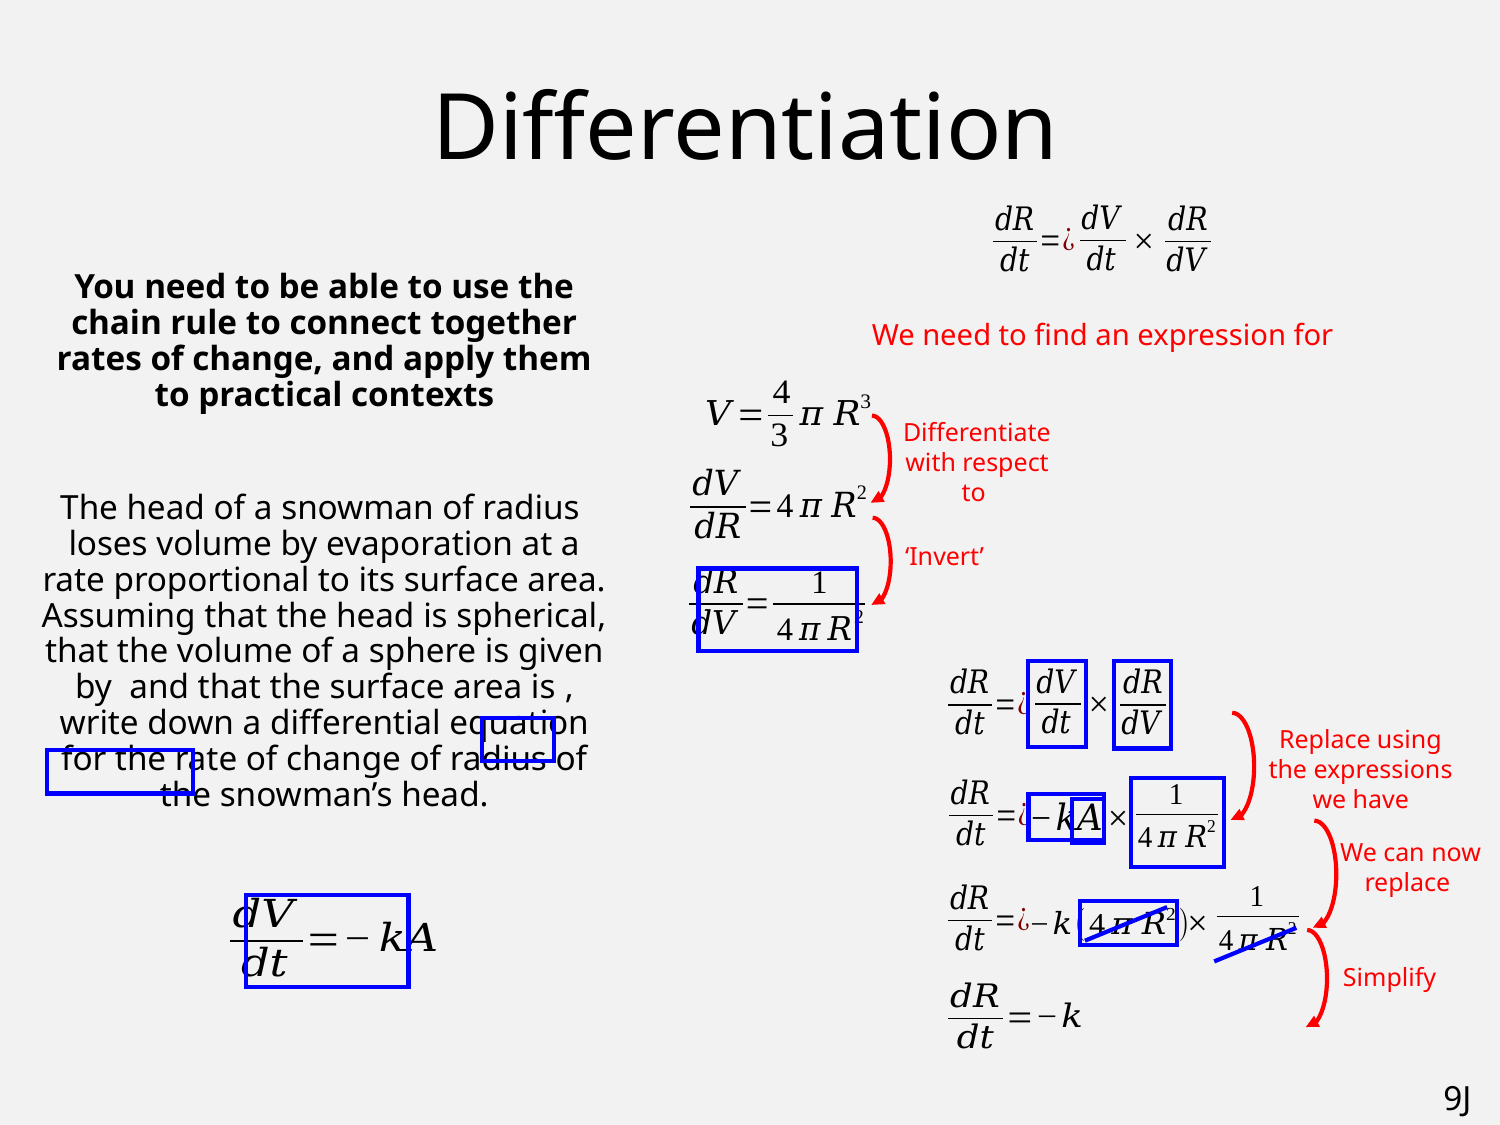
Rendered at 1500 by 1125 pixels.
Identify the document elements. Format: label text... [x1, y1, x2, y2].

text_box [870, 415, 891, 503]
text_box [245, 894, 410, 988]
text_box [698, 568, 858, 652]
text_box [1113, 660, 1172, 749]
text_box [1027, 793, 1105, 841]
text_box [1305, 929, 1326, 1028]
text_box [1230, 712, 1251, 821]
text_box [1084, 907, 1168, 941]
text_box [1214, 927, 1297, 962]
text_box [481, 717, 555, 762]
text_box [1071, 798, 1105, 844]
text_box [1079, 900, 1178, 946]
text_box 9J [1428, 1069, 1500, 1125]
text_box [1130, 777, 1225, 868]
text_box ‘Invert’ [882, 532, 1008, 578]
text_box [46, 749, 194, 794]
text_box Simplify [1317, 953, 1462, 999]
text_box [871, 517, 890, 605]
title Differentiation [98, 21, 1393, 239]
text_box [1027, 660, 1087, 748]
text_box [1312, 820, 1337, 929]
text_box Replace using the expressions we have [1251, 715, 1470, 821]
